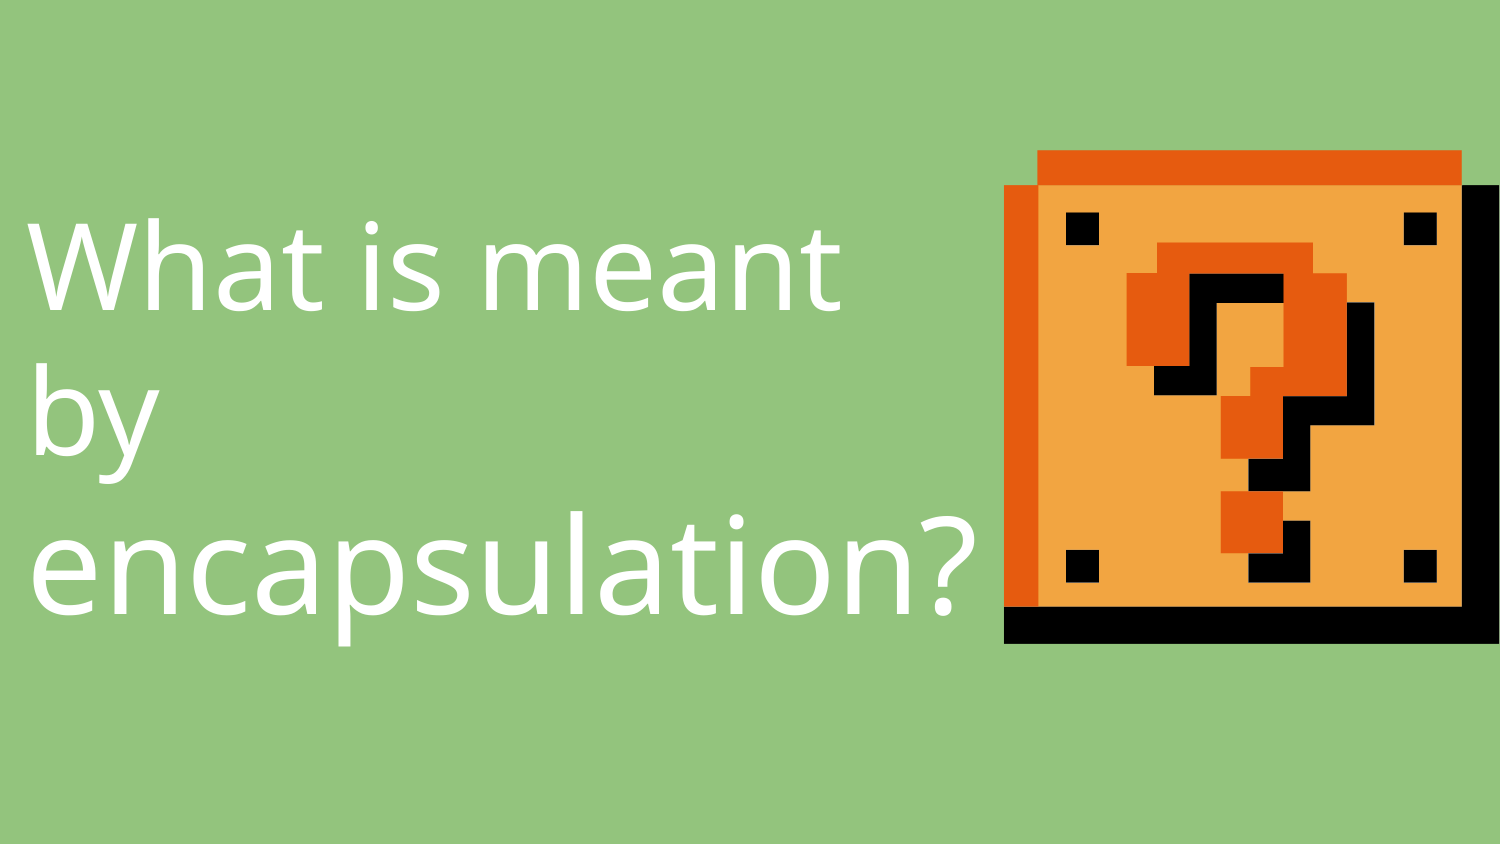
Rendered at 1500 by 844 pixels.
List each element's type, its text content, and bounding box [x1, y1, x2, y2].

title What is meant by encapsulation? [11, 80, 999, 752]
picture [1003, 148, 1500, 646]
